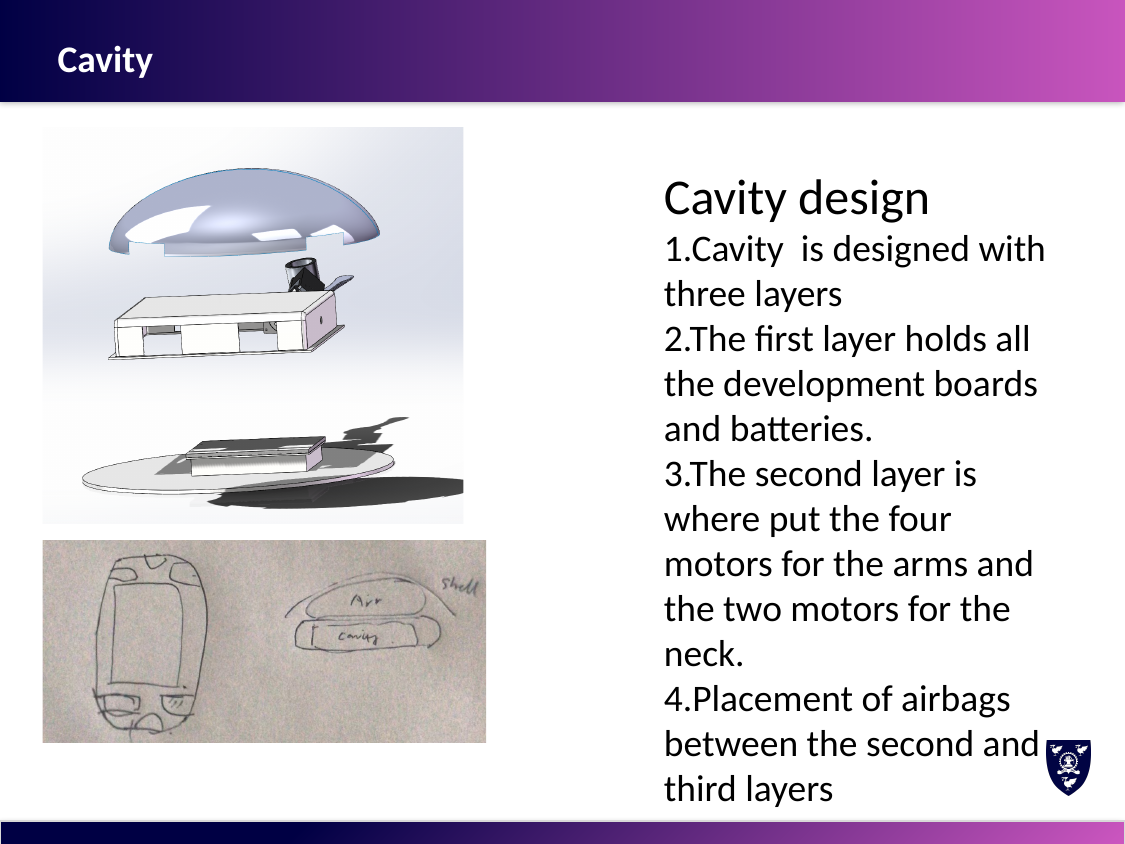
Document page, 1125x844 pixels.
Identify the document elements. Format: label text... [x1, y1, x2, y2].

picture [42, 540, 487, 743]
slide_number [806, 782, 1069, 827]
picture [42, 126, 464, 524]
title Cavity [42, 17, 1069, 98]
text_box Cavity design 1.Cavity is designed with three layers 2.The first layer holds all the development boards and batteries. 3.The second layer is where put the four motors for the arms and the two motors for the neck. 4.Placement of airbags between the second and third layers [649, 156, 1063, 817]
picture [1063, 740, 1091, 796]
